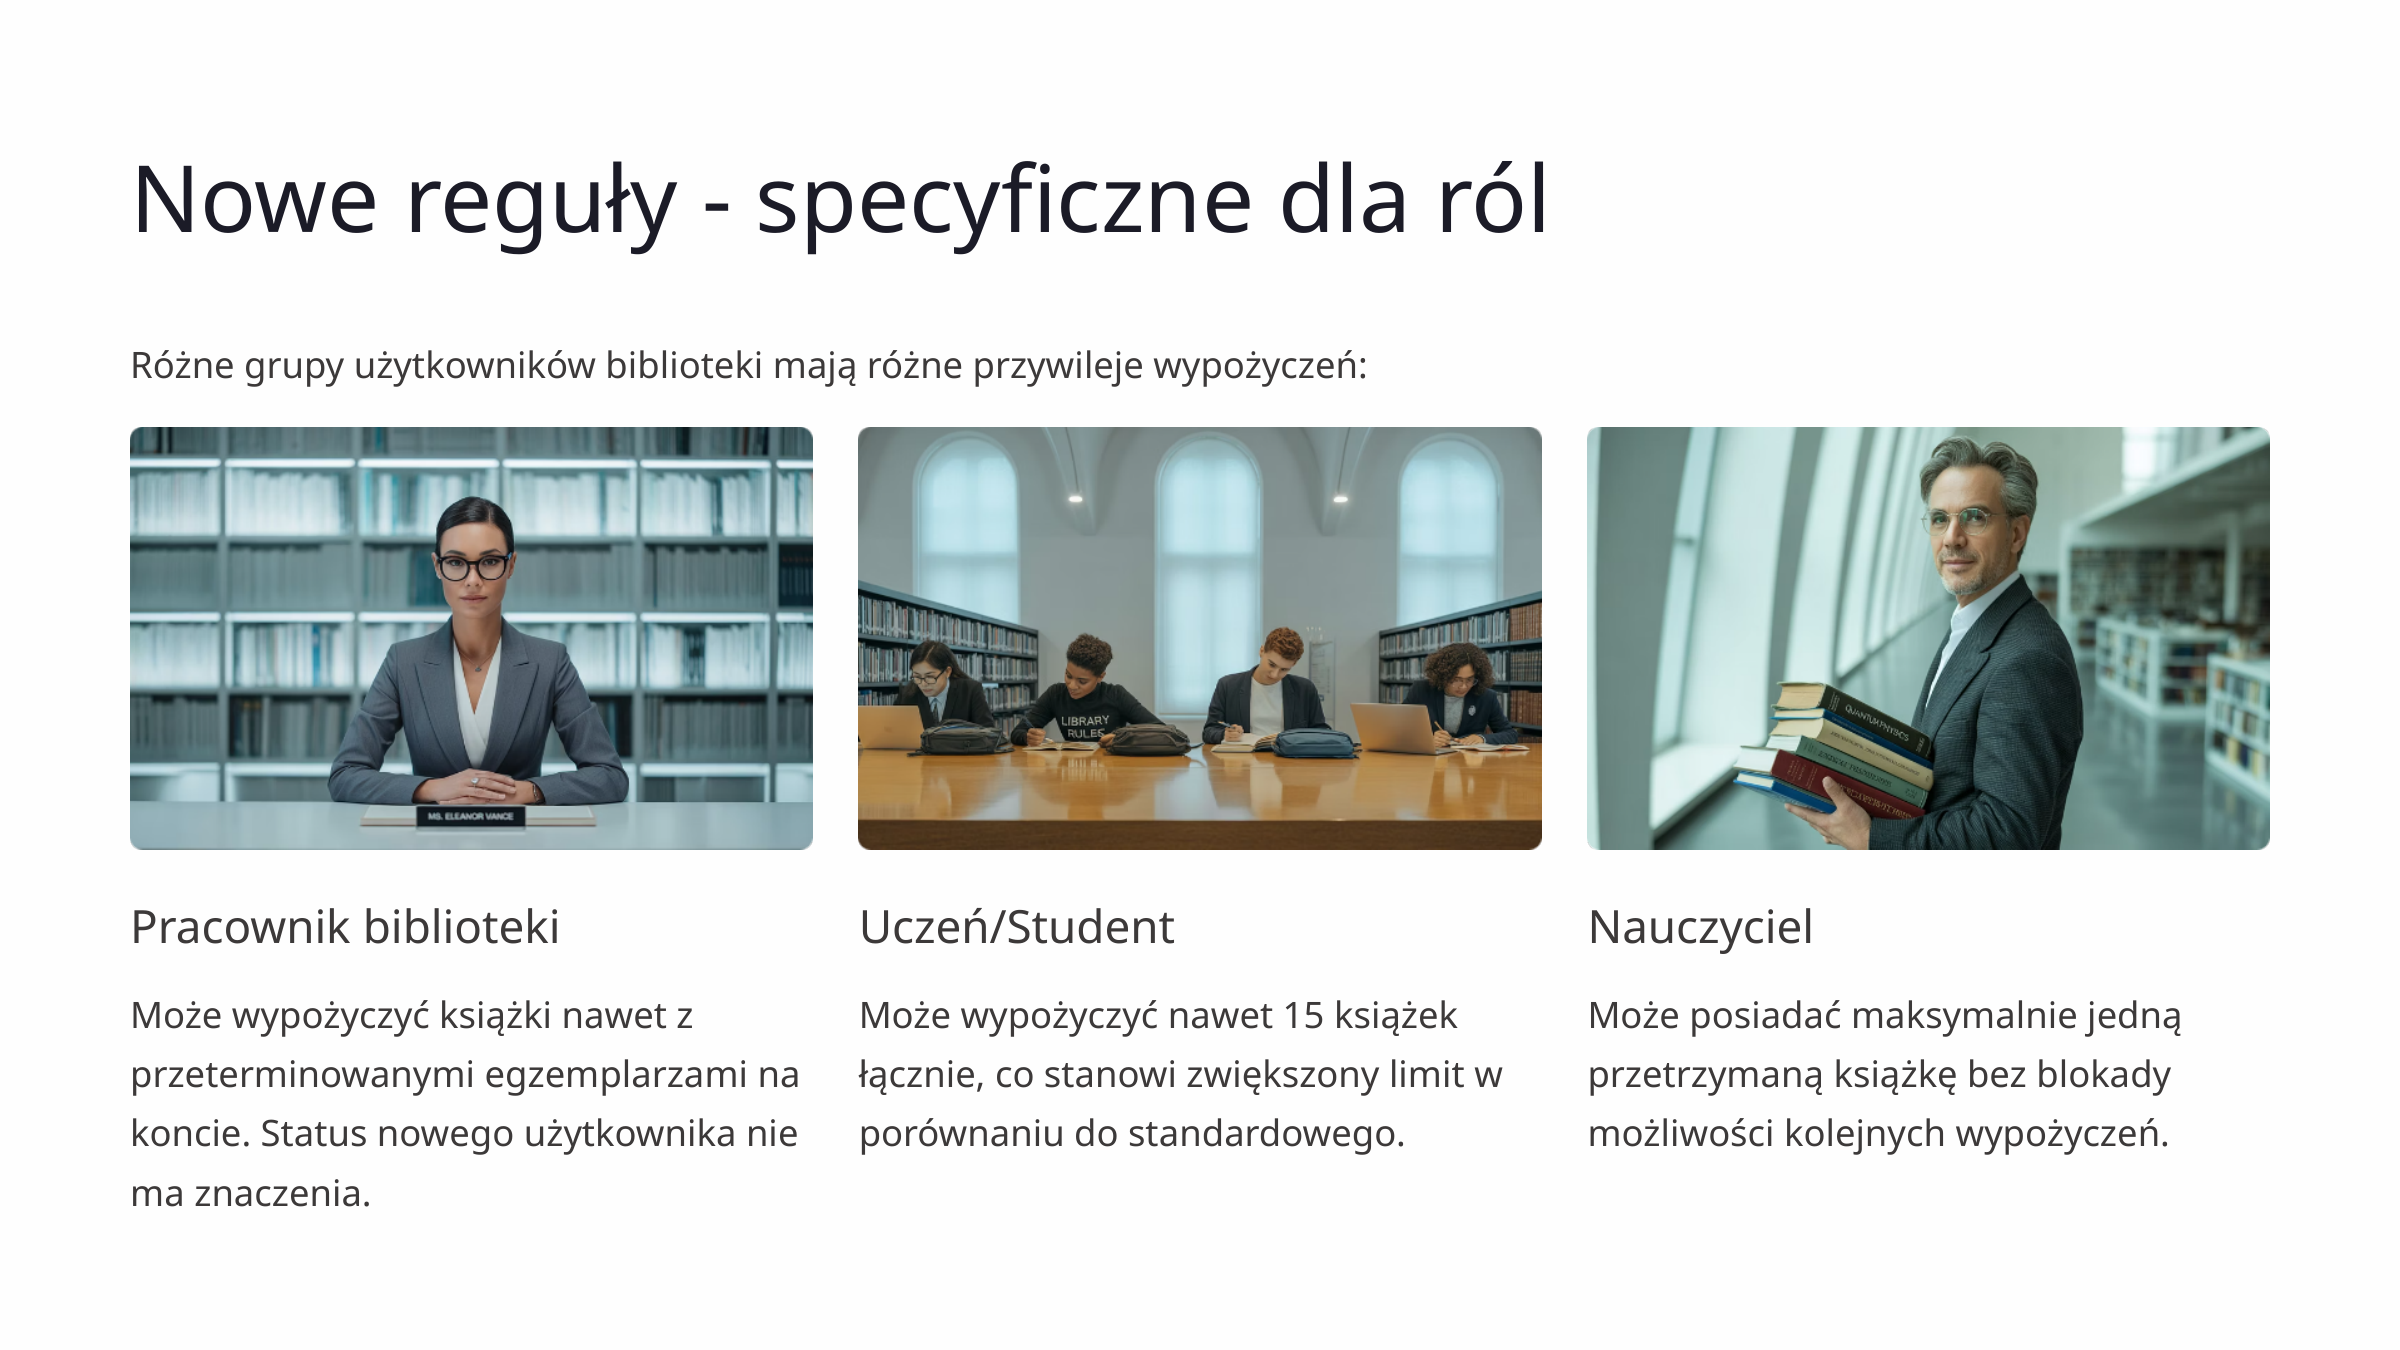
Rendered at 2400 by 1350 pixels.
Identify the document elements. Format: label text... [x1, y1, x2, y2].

picture [858, 427, 1542, 850]
text_box Pracownik biblioteki [130, 895, 596, 954]
text_box Może posiadać maksymalnie jedną przetrzymaną książkę bez blokady możliwości kolejnych wypożyczeń. [1587, 976, 2270, 1155]
text_box Nowe reguły - specyficzne dla ról [130, 135, 1574, 252]
picture [130, 427, 813, 850]
text_box Różne grupy użytkowników biblioteki mają różne przywileje wypożyczeń: [130, 326, 2270, 386]
text_box Uczeń/Student [858, 895, 1324, 954]
picture [1587, 427, 2270, 850]
text_box Nauczyciel [1587, 895, 2053, 954]
text_box Może wypożyczyć nawet 15 książek łącznie, co stanowi zwiększony limit w porównaniu do standardowego. [858, 976, 1541, 1155]
text_box Może wypożyczyć książki nawet z przeterminowanymi egzemplarzami na koncie. Status nowego użytkownika nie ma znaczenia. [130, 976, 813, 1215]
